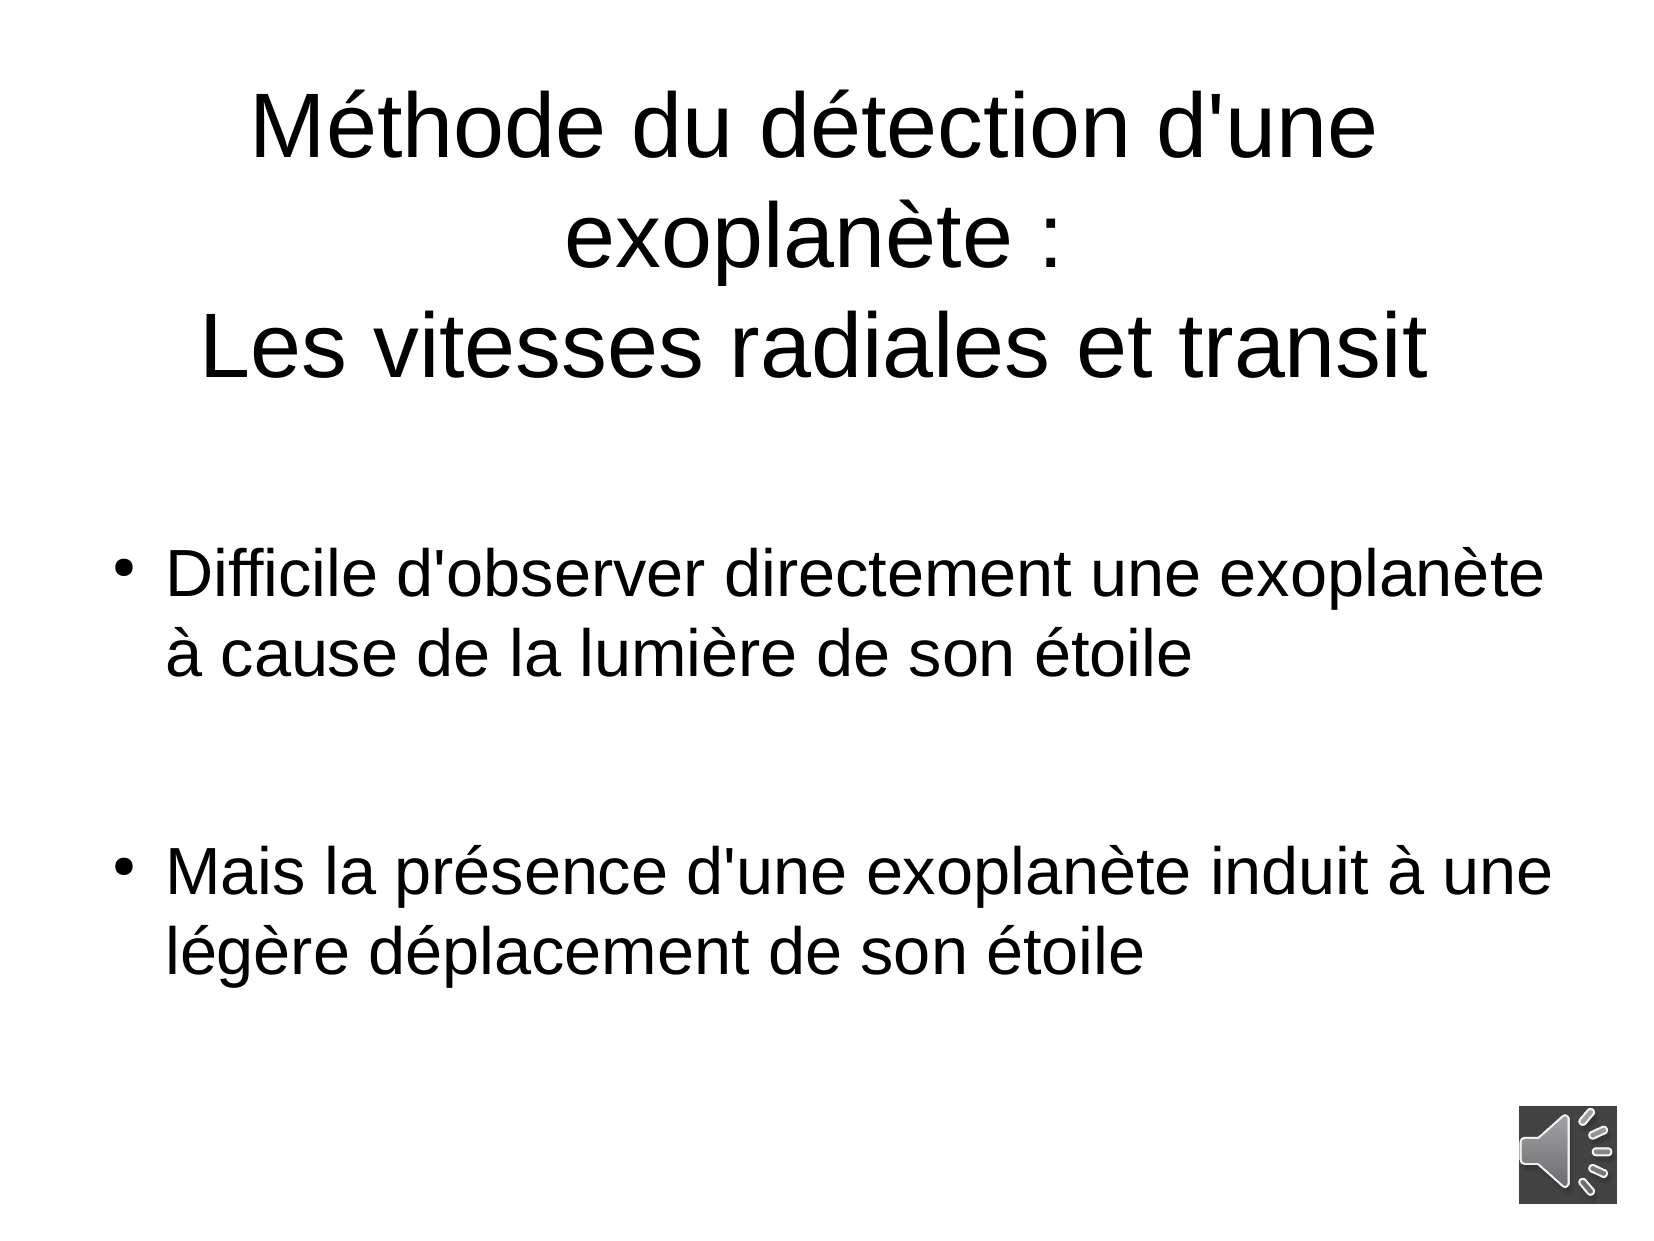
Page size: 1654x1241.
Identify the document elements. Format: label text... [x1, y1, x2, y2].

picture [1517, 1104, 1619, 1205]
list Difficile d'observer directement une exoplanète à cause de la lumière de son étoile Mais la présence d'une exoplanète induit à une légère déplacement de son étoile [94, 419, 1583, 1239]
title Méthode du détection d'une exoplanète : Les vitesses radiales et transit [70, 65, 1559, 396]
